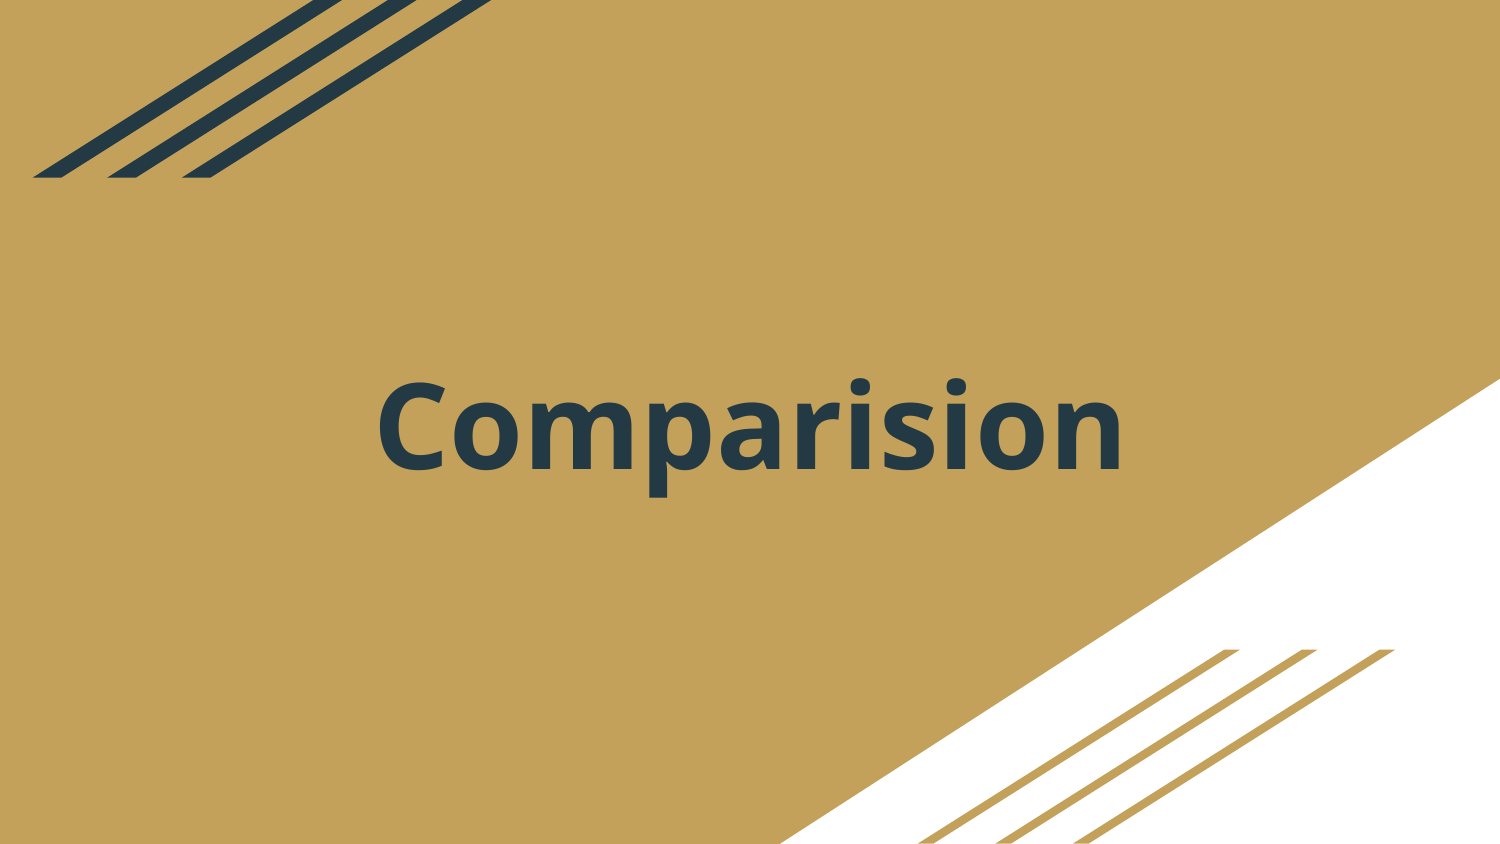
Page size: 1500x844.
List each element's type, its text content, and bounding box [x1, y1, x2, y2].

title Comparision [309, 286, 1192, 557]
